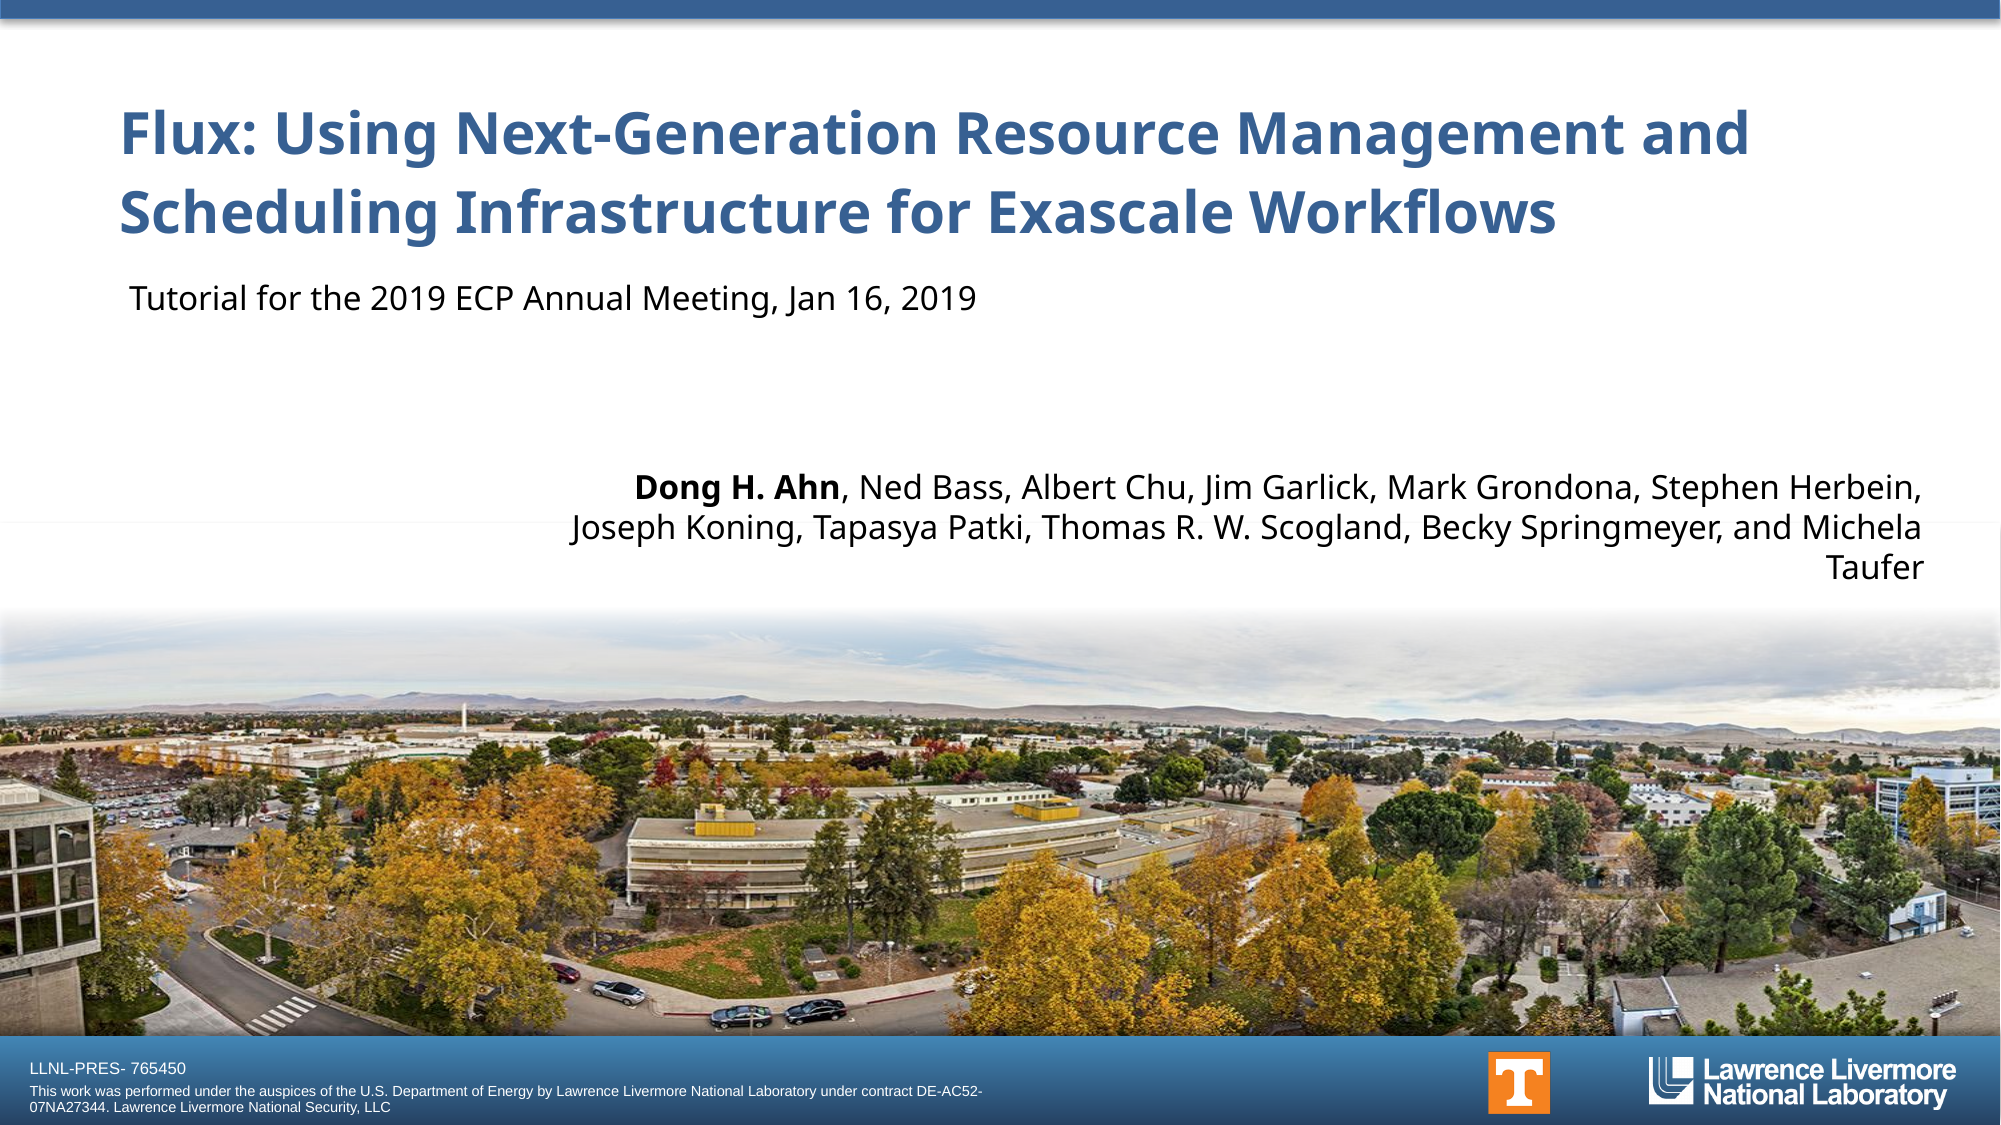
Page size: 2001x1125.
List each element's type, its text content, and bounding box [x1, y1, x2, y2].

picture [1649, 1057, 1956, 1110]
picture [1476, 1042, 1562, 1123]
list Dong H. Ahn, Ned Bass, Albert Chu, Jim Garlick, Mark Grondona, Stephen Herbein, Joseph Koning, Tapasya Patki, Thomas R. W. Scogland, Becky Springmeyer, and Michela Taufer [516, 483, 1955, 587]
picture [0, 687, 2000, 1036]
title Flux: Using Next-Generation Resource Management and Scheduling Infrastructure for Exascale Workflows [119, 94, 1955, 333]
list Tutorial for the 2019 ECP Annual Meeting, Jan 16, 2019 [119, 271, 1672, 333]
